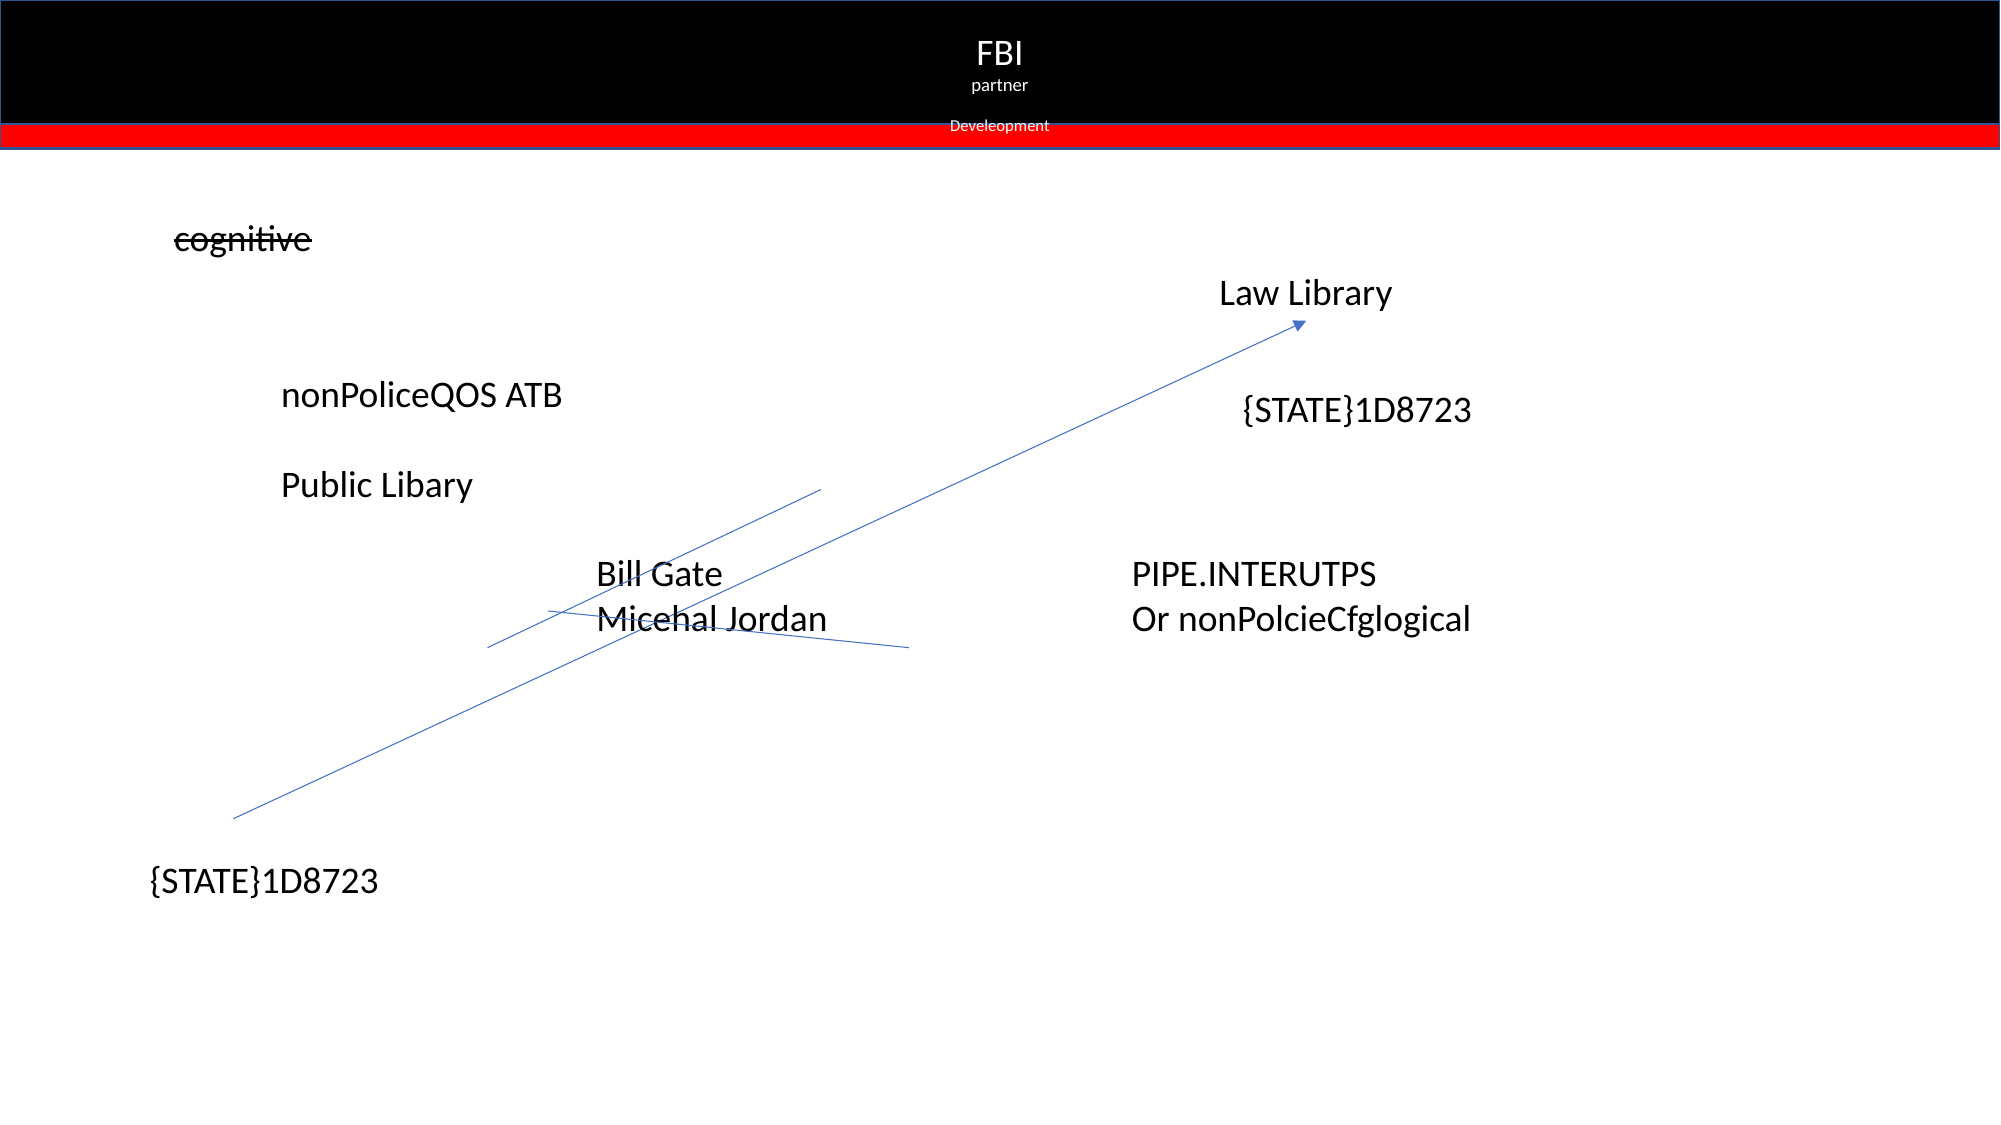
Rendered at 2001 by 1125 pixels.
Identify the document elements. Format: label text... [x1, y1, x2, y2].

text_box {STATE}1D8723 [135, 848, 394, 909]
text_box PIPE.INTERUTPS Or nonPolcieCfglogical [1307, 541, 1487, 647]
text_box Law Library [1204, 260, 1408, 320]
text_box FBI partner [0, 0, 2000, 123]
text_box {STATE}1D8723 [1307, 377, 1487, 438]
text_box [487, 489, 821, 648]
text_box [547, 611, 909, 648]
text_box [233, 320, 1307, 819]
text_box Develeopment [0, 123, 2000, 150]
text_box cognitive [159, 206, 327, 266]
